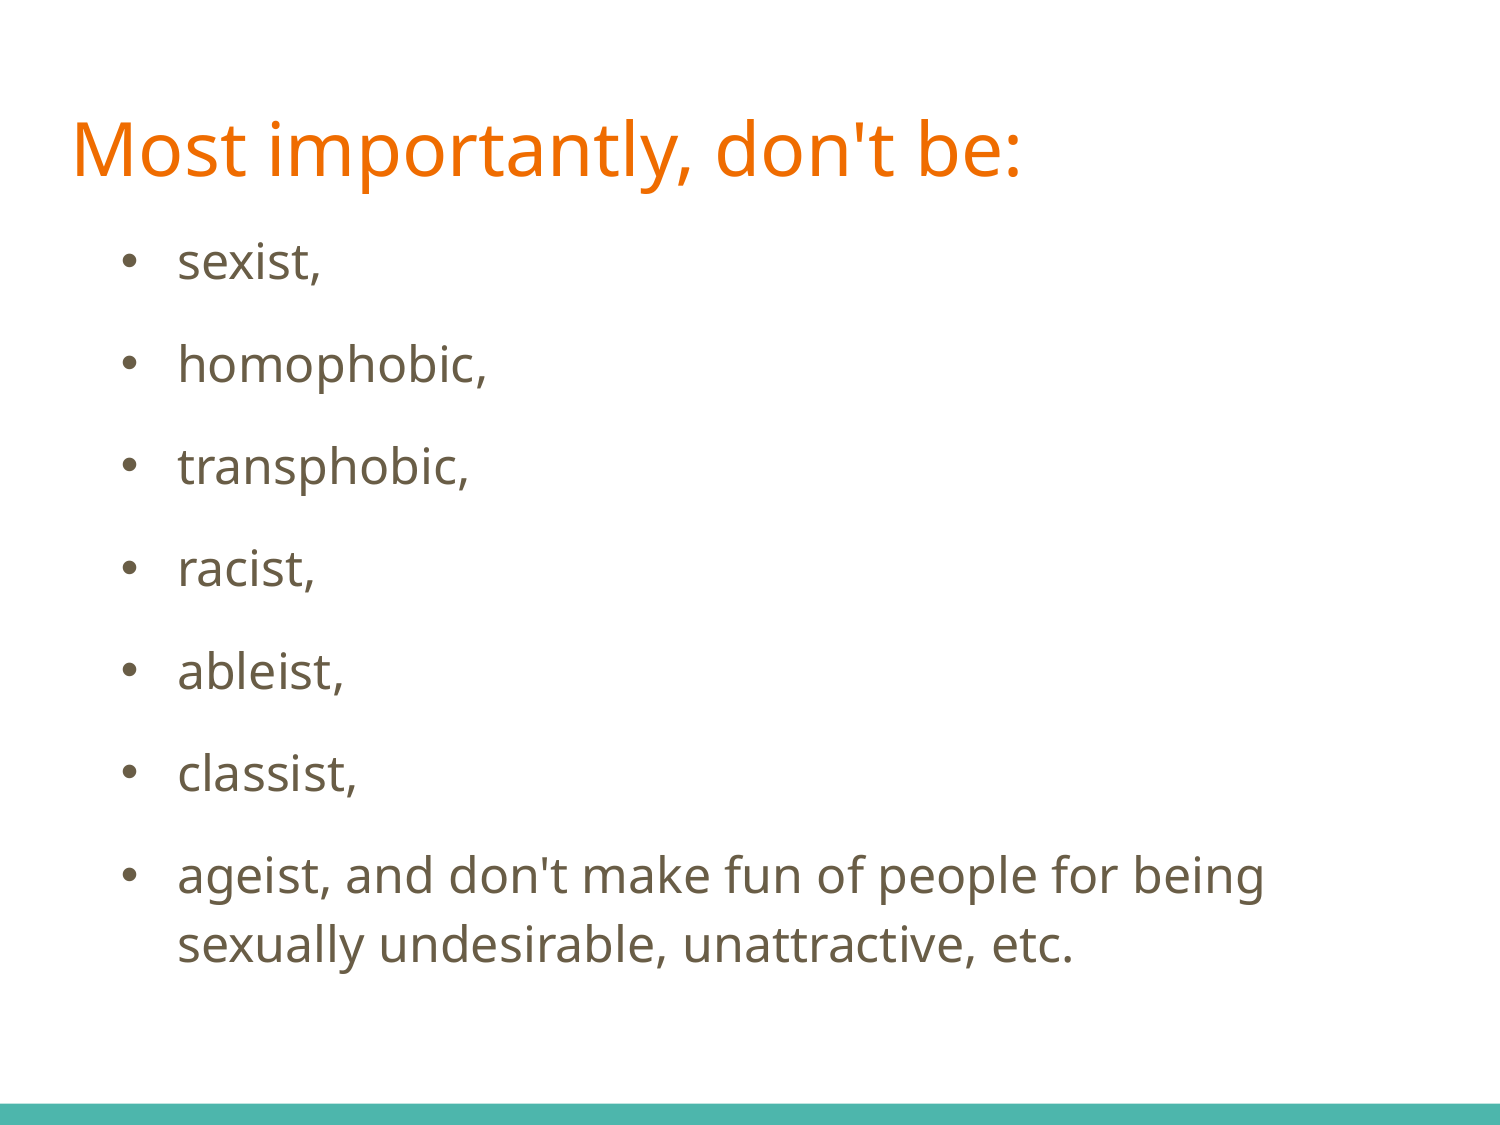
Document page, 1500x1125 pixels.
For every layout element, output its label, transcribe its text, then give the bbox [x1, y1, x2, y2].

list sexist, homophobic, transphobic, racist, ableist, classist, ageist, and don't make fun of people for being sexually undesirable, unattractive, etc. [50, 201, 1352, 888]
title Most importantly, don't be: [50, 81, 1500, 237]
